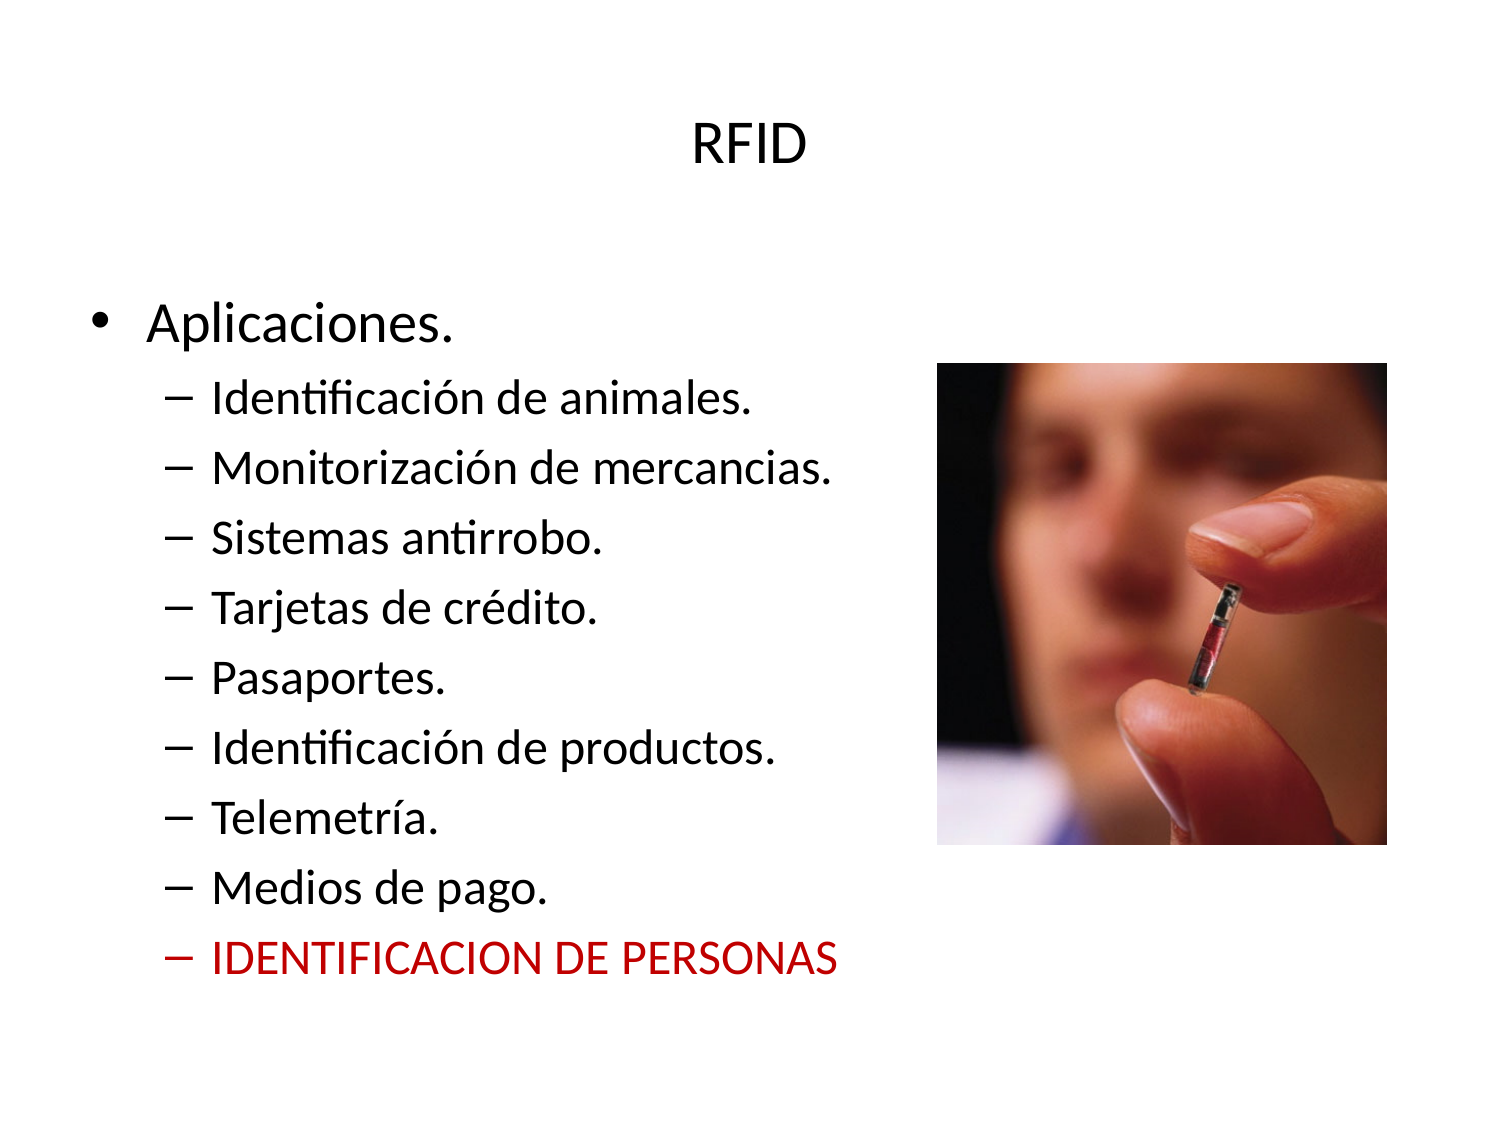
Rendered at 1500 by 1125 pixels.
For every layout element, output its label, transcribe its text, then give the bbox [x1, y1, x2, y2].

title RFID [75, 45, 1425, 233]
list Aplicaciones. Identificación de animales. Monitorización de mercancias. Sistemas antirrobo. Tarjetas de crédito. Pasaportes. Identificación de productos. Telemetría. Medios de pago. IDENTIFICACION DE PERSONAS [75, 277, 1425, 1020]
picture [937, 363, 1387, 845]
